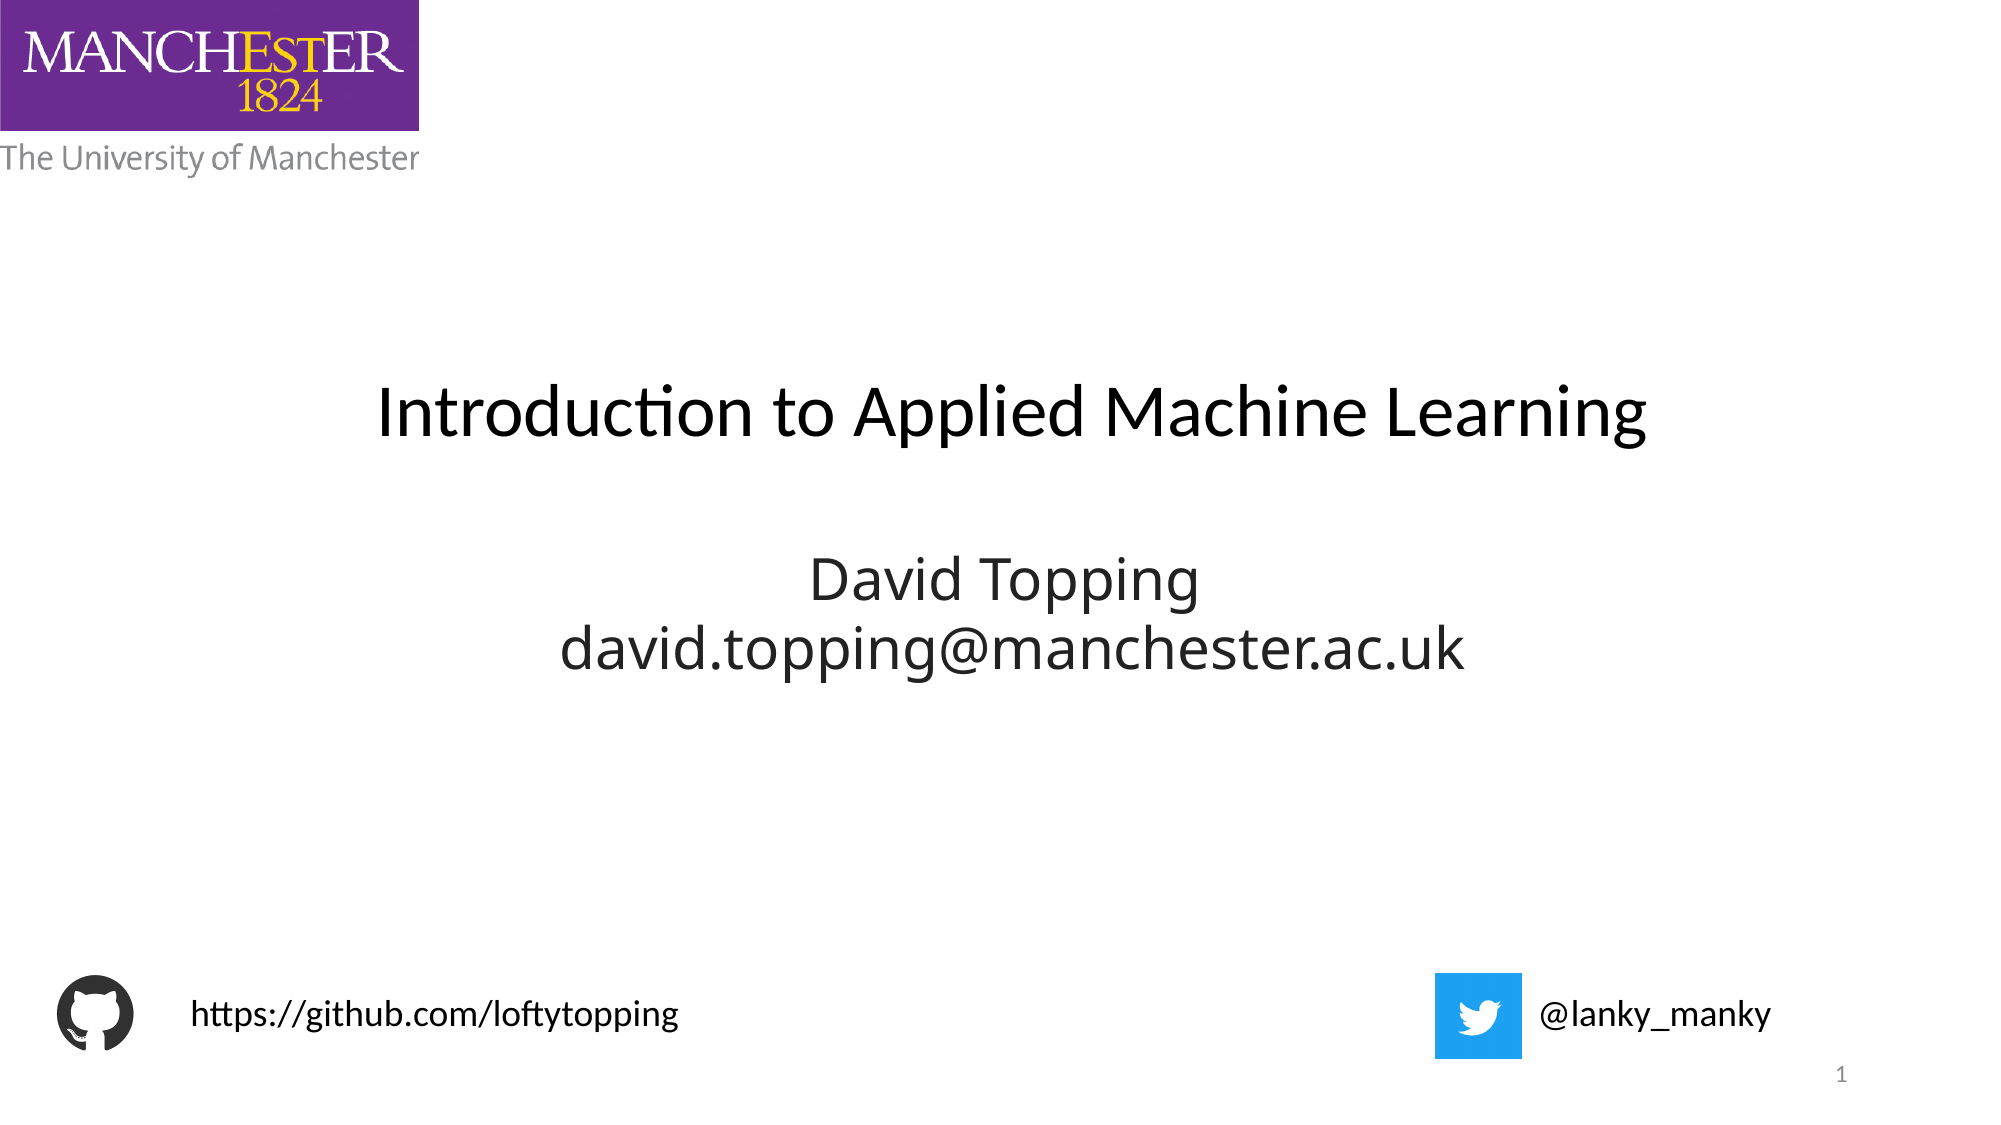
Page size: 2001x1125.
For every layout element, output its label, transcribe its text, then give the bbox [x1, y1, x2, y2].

text_box Introduction to Applied Machine Learning David Topping david.topping@manchester.ac.uk [339, 354, 1687, 689]
picture [18, 972, 172, 1053]
picture [0, 0, 419, 178]
text_box @lanky_manky [1522, 982, 1787, 1042]
text_box https://github.com/loftytopping [175, 982, 695, 1042]
picture [1435, 973, 1522, 1059]
slide_number 1 [1412, 1042, 1863, 1103]
